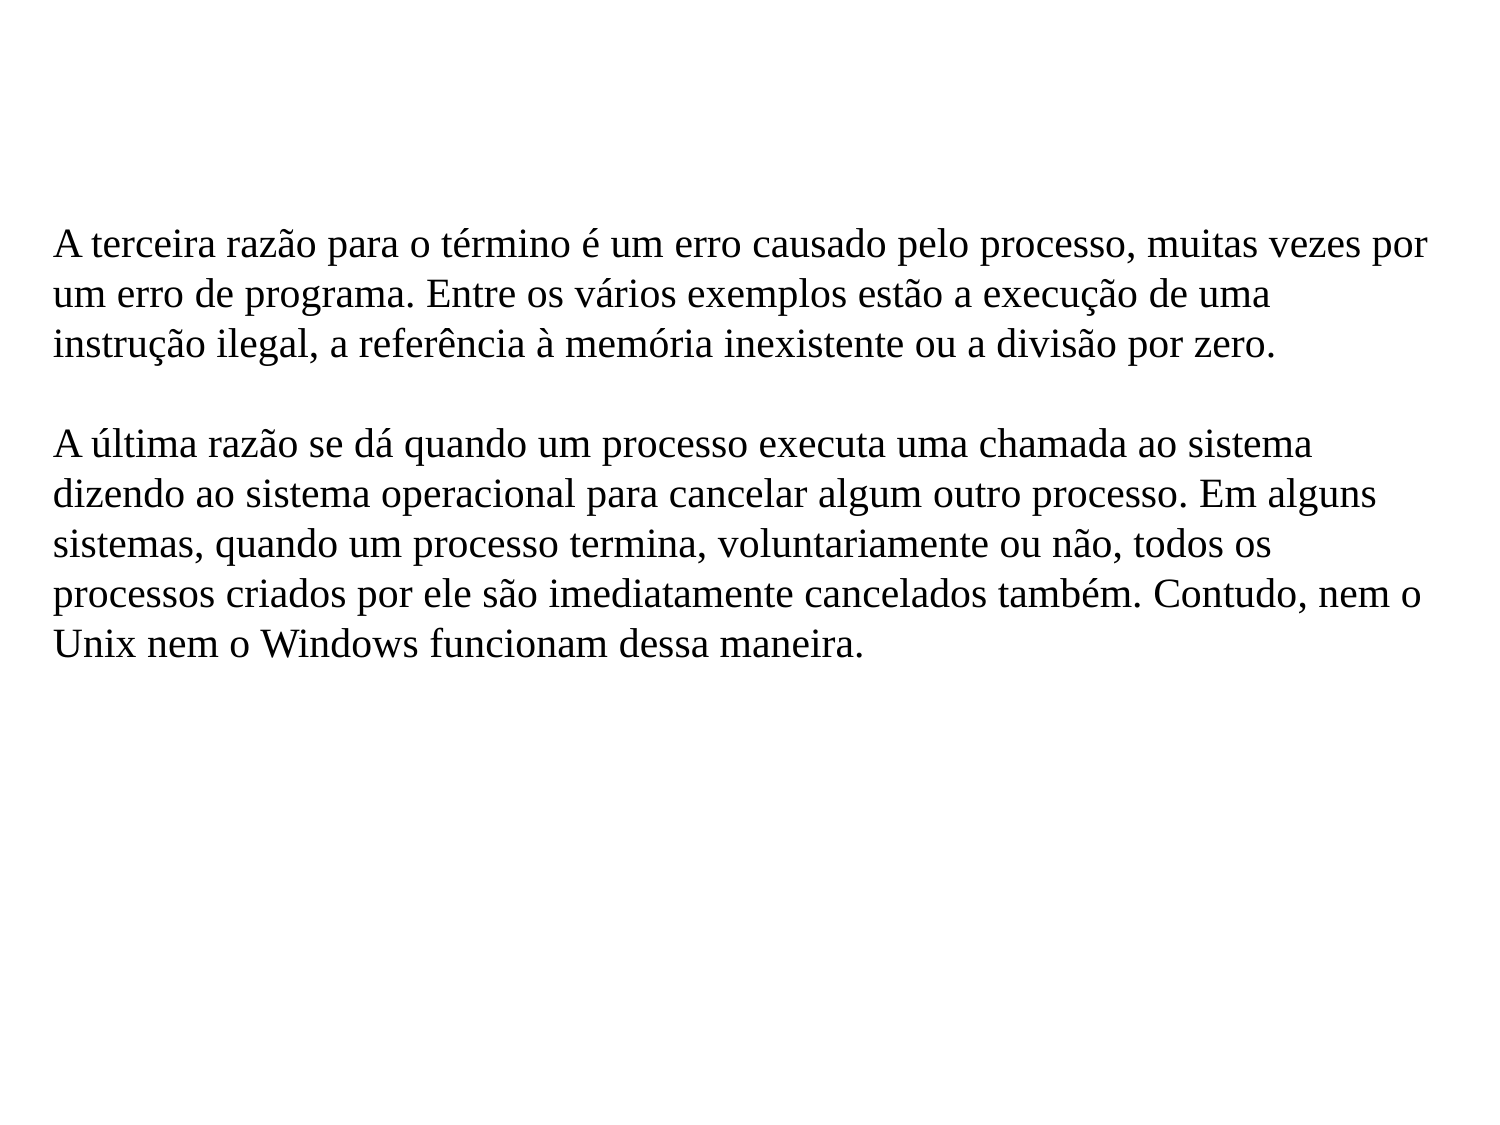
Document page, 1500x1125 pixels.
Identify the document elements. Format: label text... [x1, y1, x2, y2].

text_box A terceira razão para o término é um erro causado pelo processo, muitas vezes por um erro de programa. Entre os vários exemplos estão a execução de uma instrução ilegal, a referência à memória inexistente ou a divisão por zero. A última razão se dá quando um processo executa uma chamada ao sistema dizendo ao sistema operacional para cancelar algum outro processo. Em alguns sistemas, quando um processo termina, voluntariamente ou não, todos os processos criados por ele são imediatamente cancelados também. Contudo, nem o Unix nem o Windows funcionam dessa maneira. [38, 208, 1447, 673]
